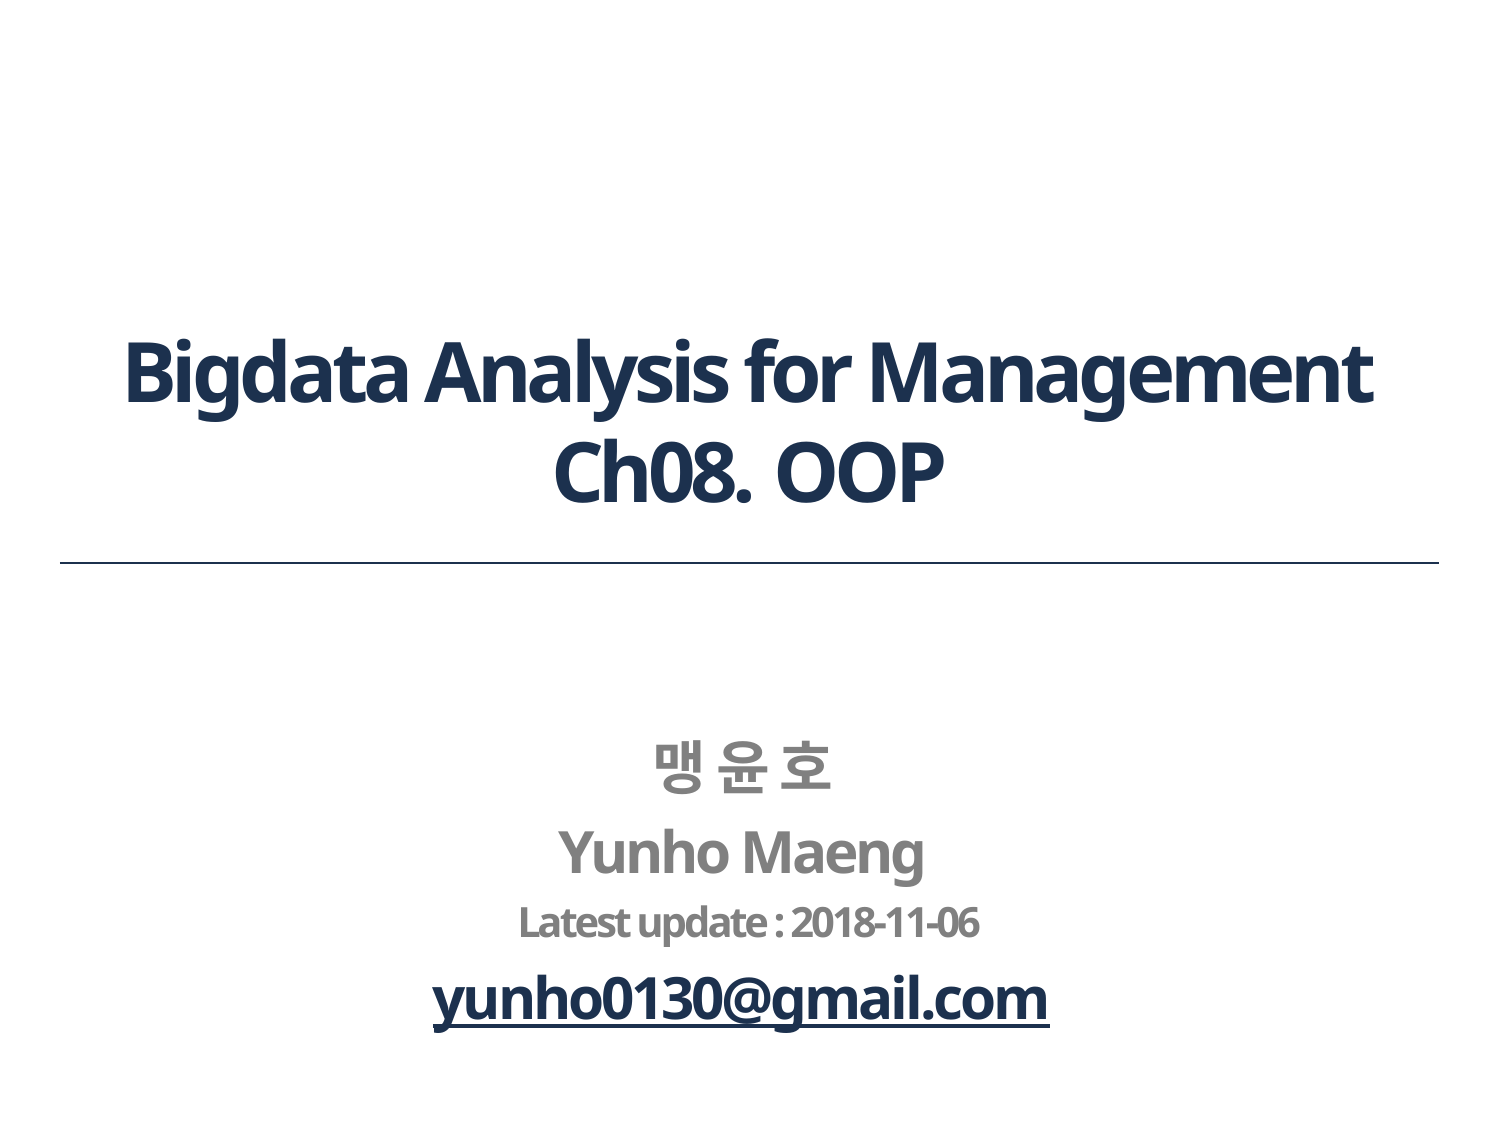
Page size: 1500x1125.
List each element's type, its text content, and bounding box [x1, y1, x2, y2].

title Bigdata Analysis for Management Ch08. OOP [59, 312, 1439, 562]
text_box 맹 윤 호 Yunho Maeng Latest update : 2018-11-06 yunho0130@gmail.com [59, 639, 1439, 1013]
